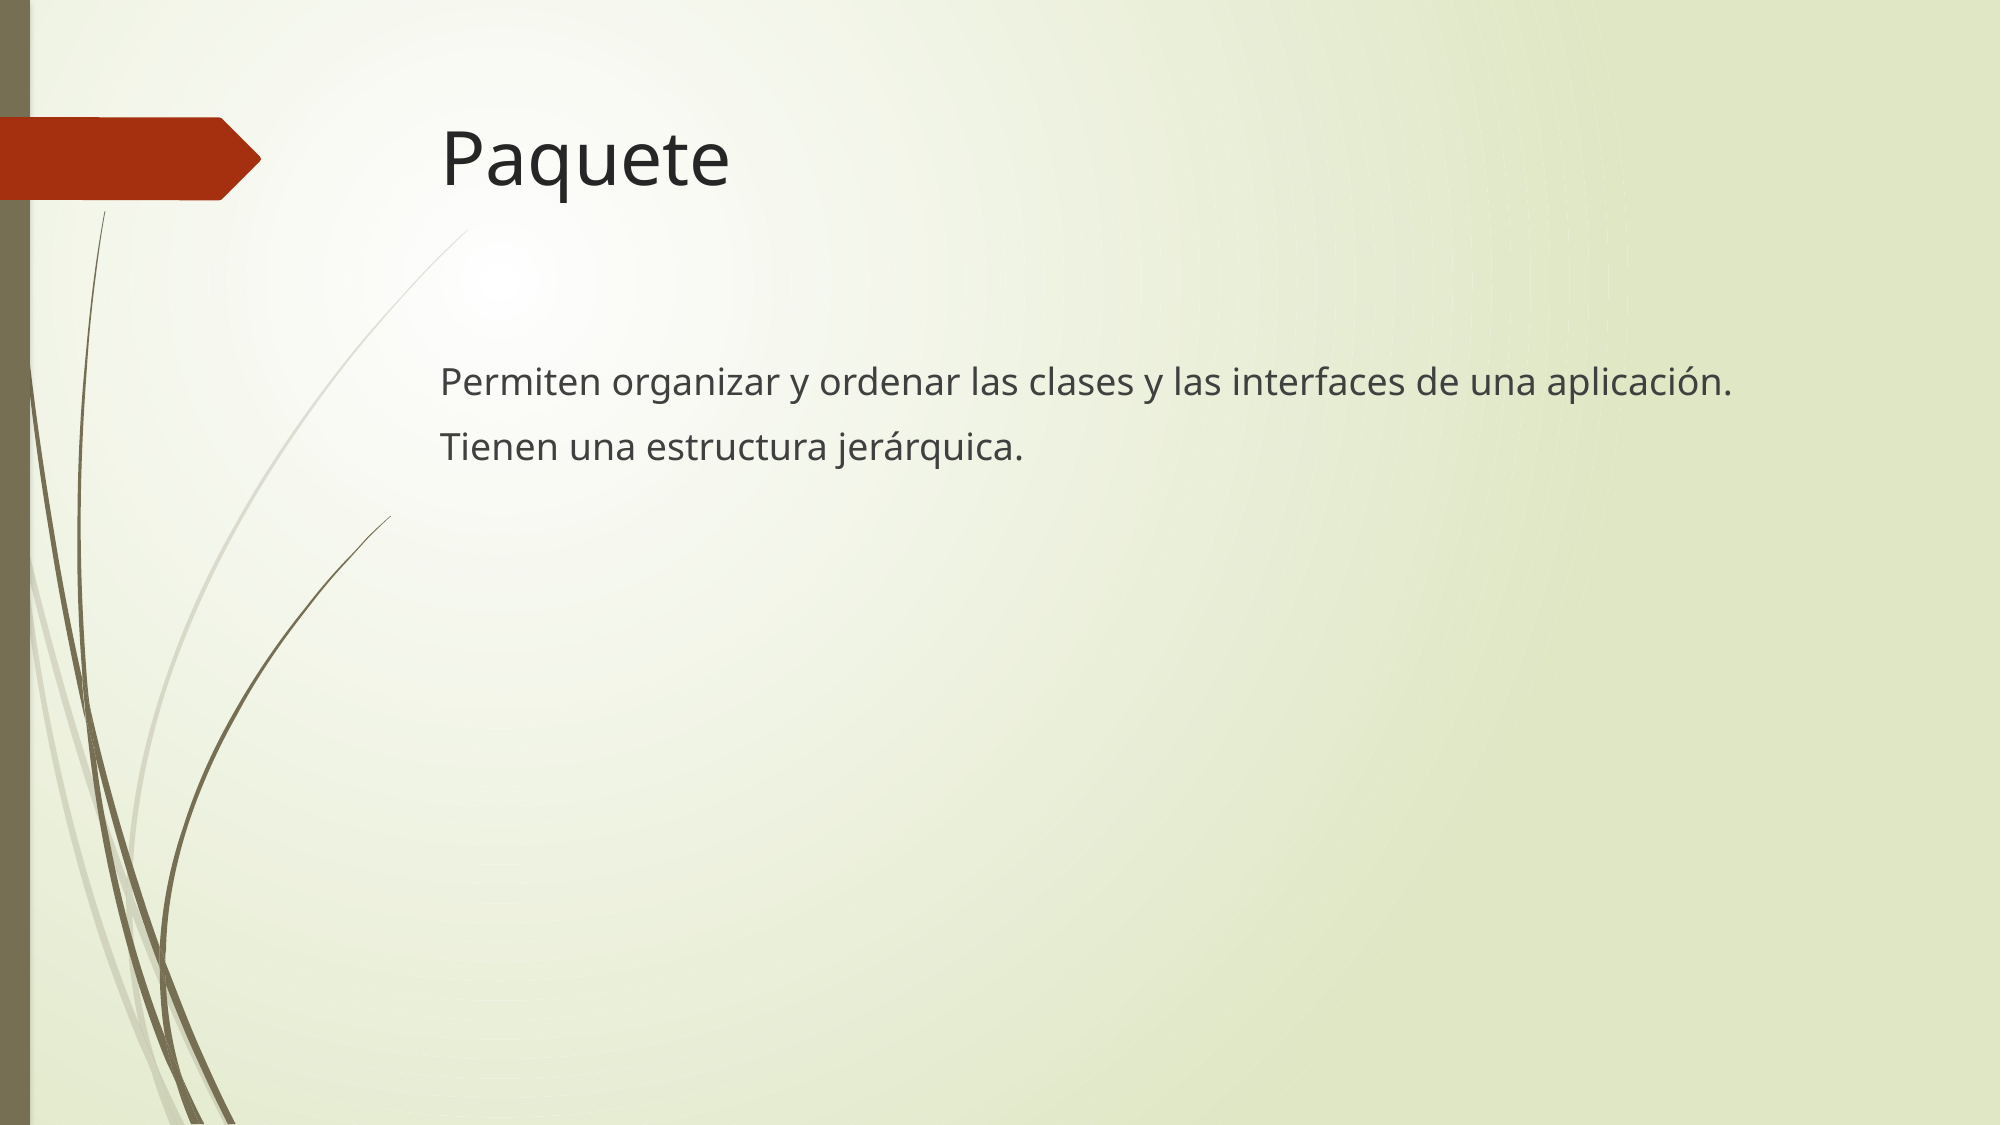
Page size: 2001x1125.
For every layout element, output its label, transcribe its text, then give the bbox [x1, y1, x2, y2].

title Paquete [425, 102, 1888, 313]
list Permiten organizar y ordenar las clases y las interfaces de una aplicación. Tienen una estructura jerárquica. [424, 350, 1888, 970]
